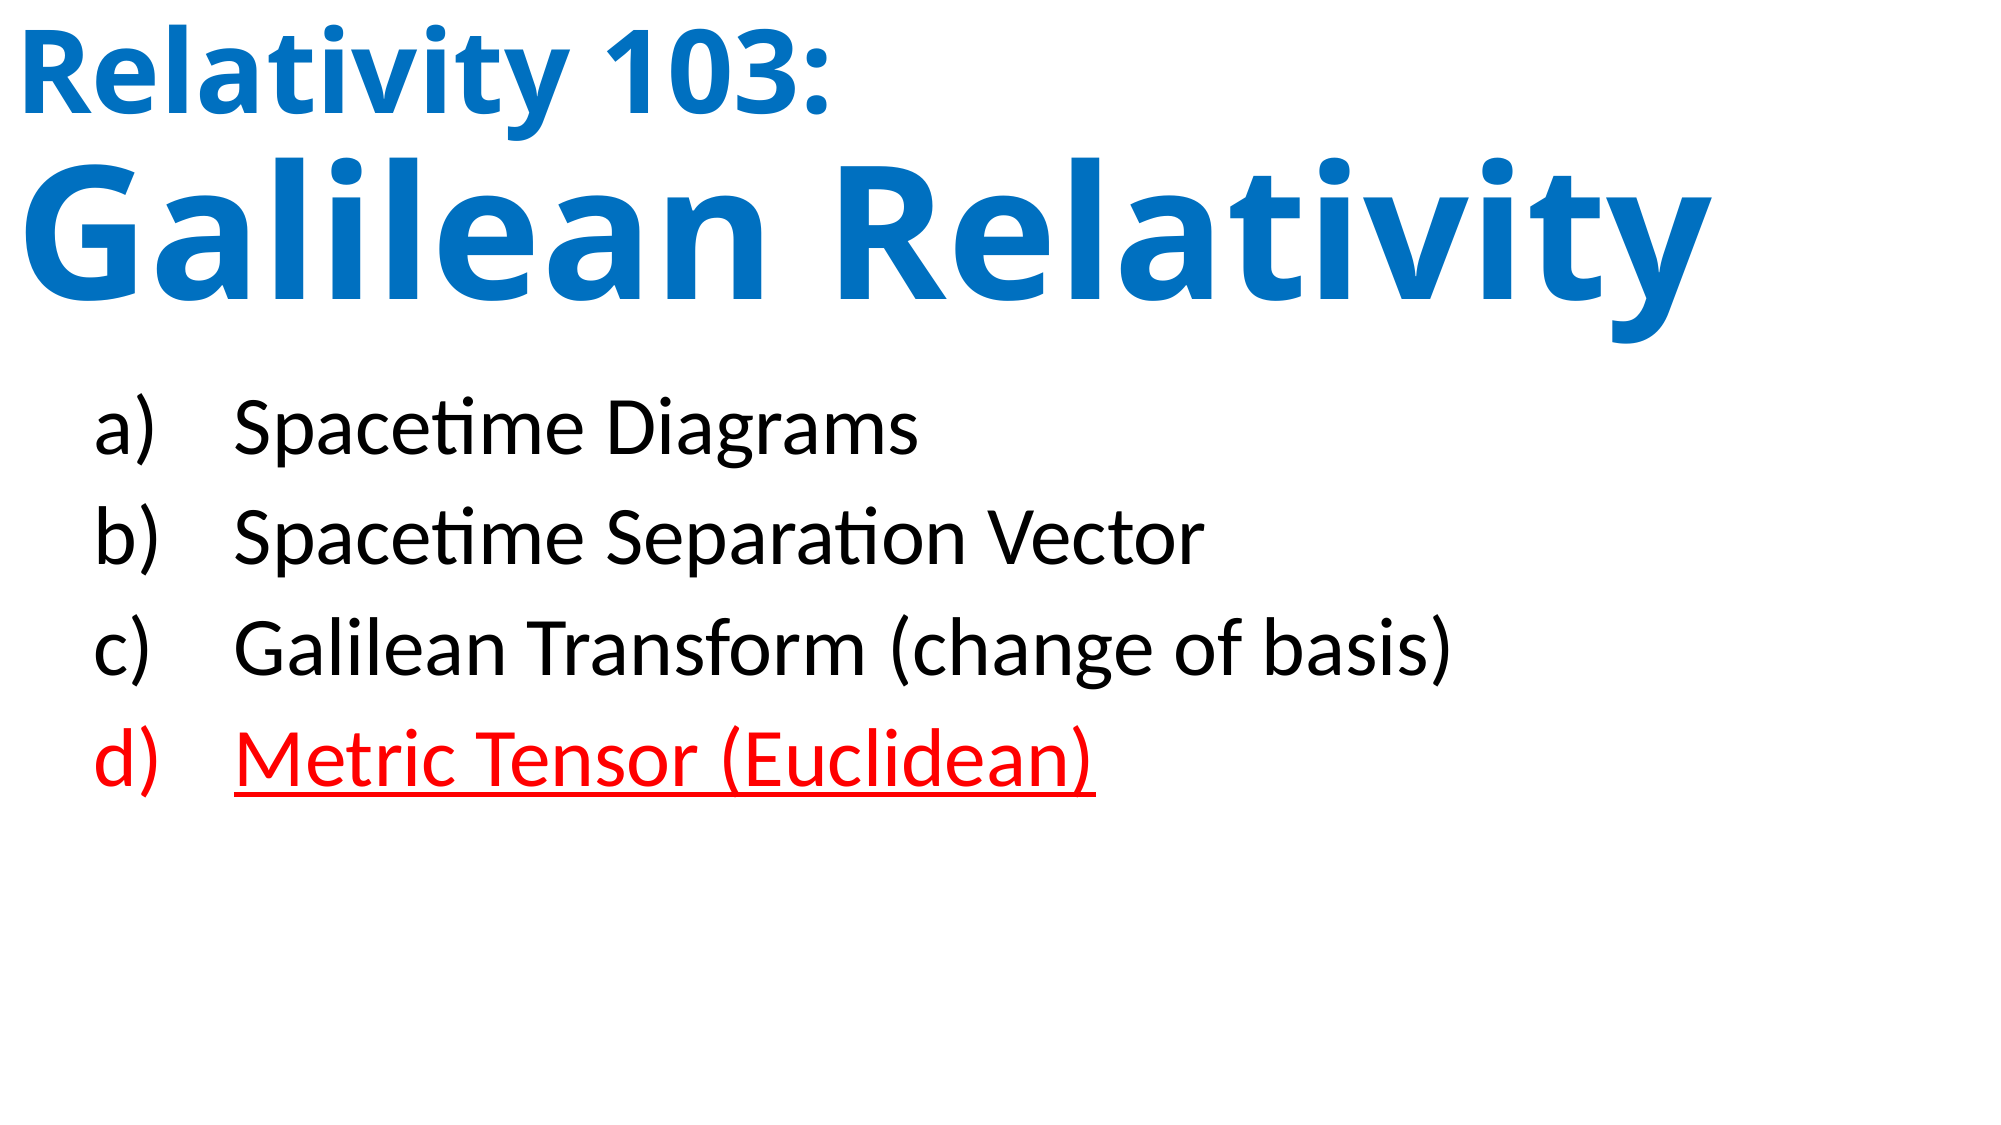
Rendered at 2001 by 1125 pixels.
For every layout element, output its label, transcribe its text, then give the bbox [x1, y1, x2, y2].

title Relativity 103: Galilean Relativity [0, 0, 1759, 347]
subtitle Spacetime Diagrams Spacetime Separation Vector Galilean Transform (change of basis) Metric Tensor (Euclidean) [78, 375, 1894, 1057]
